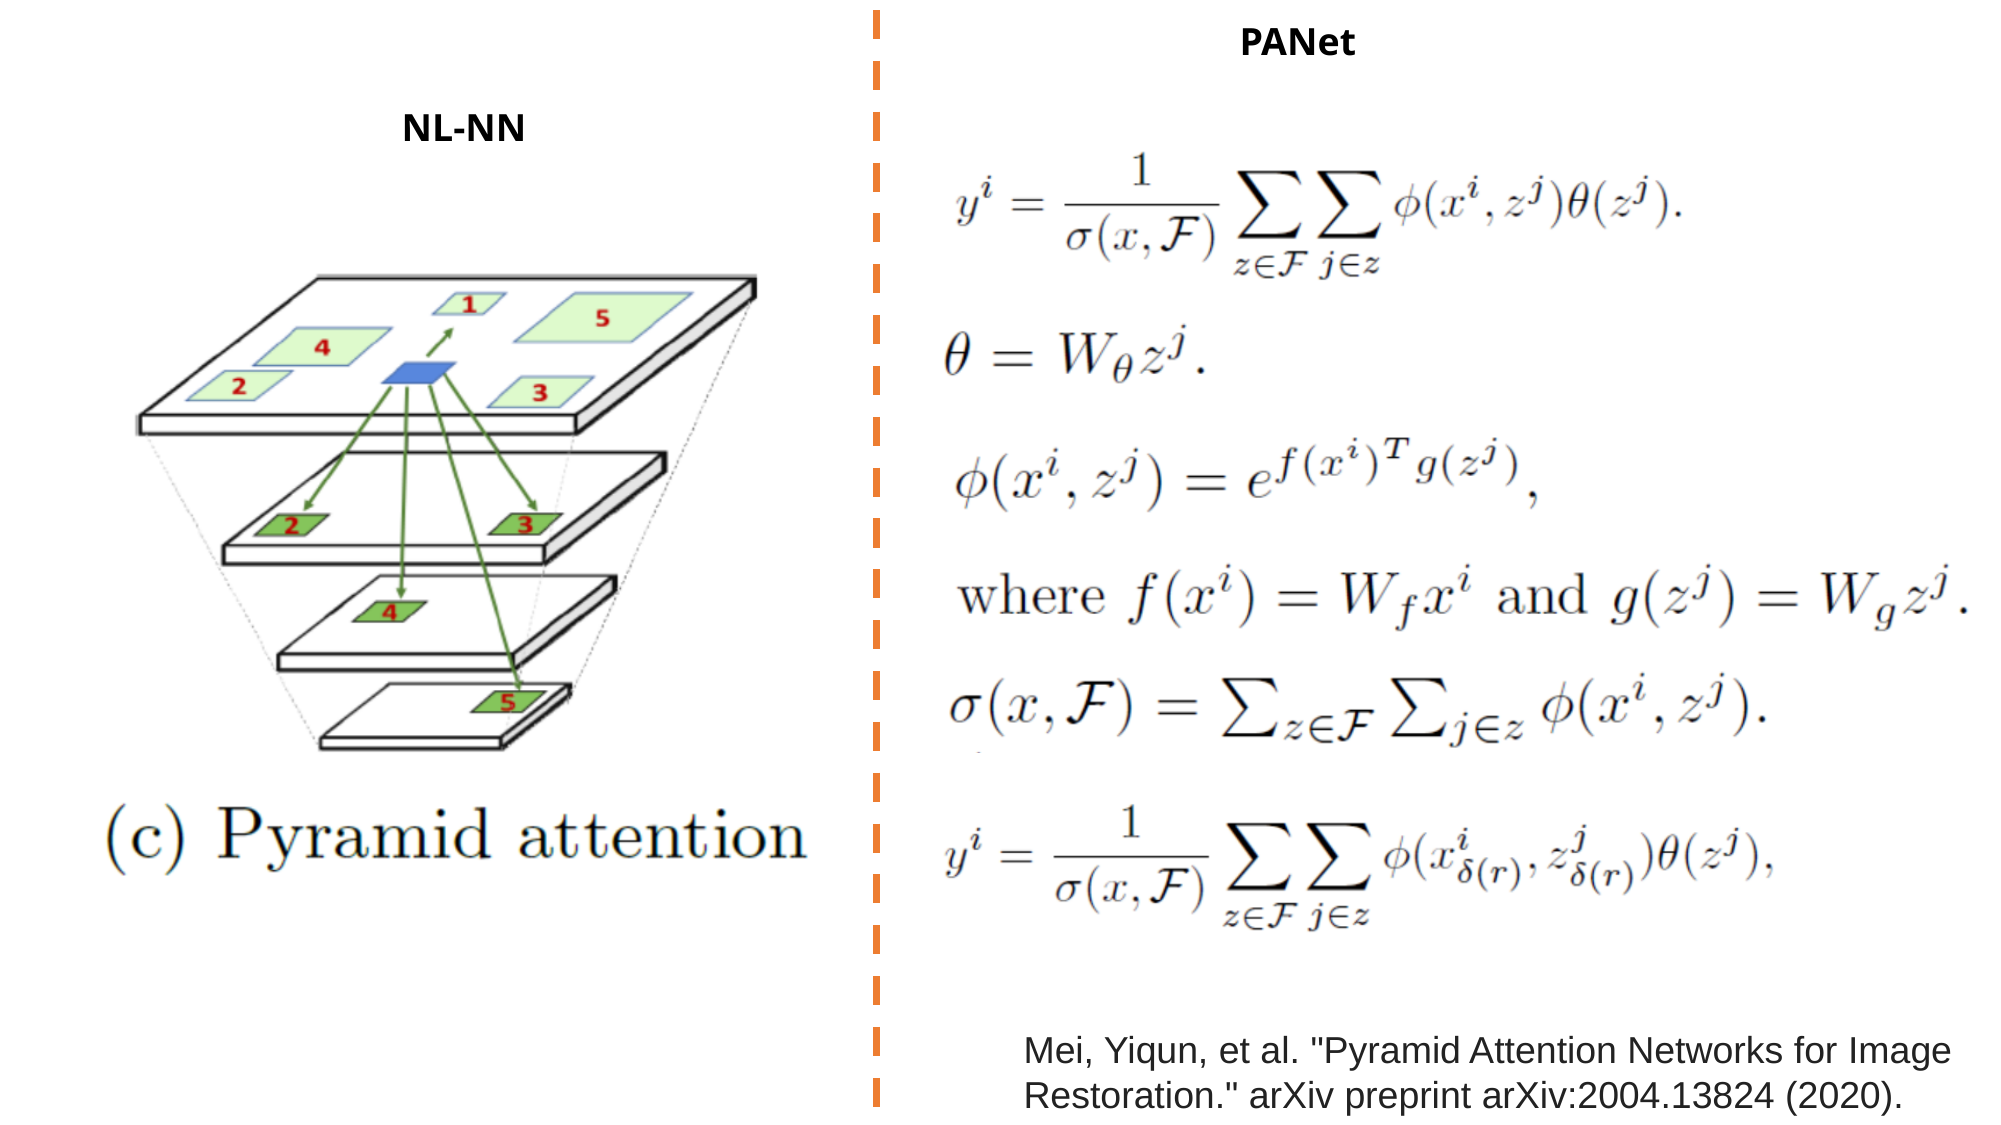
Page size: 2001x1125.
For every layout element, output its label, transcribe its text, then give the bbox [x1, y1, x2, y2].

picture [941, 137, 1697, 307]
text_box Mei, Yiqun, et al. "Pyramid Attention Networks for Image Restoration." arXiv preprint arXiv:2004.13824 (2020). [1008, 1018, 2000, 1124]
text_box PANet [1224, 10, 1541, 71]
picture [70, 213, 860, 891]
picture [941, 312, 1214, 397]
picture [927, 781, 1783, 947]
picture [941, 666, 1768, 753]
picture [941, 434, 1555, 519]
text_box NL-NN [386, 96, 703, 157]
picture [941, 550, 1981, 635]
